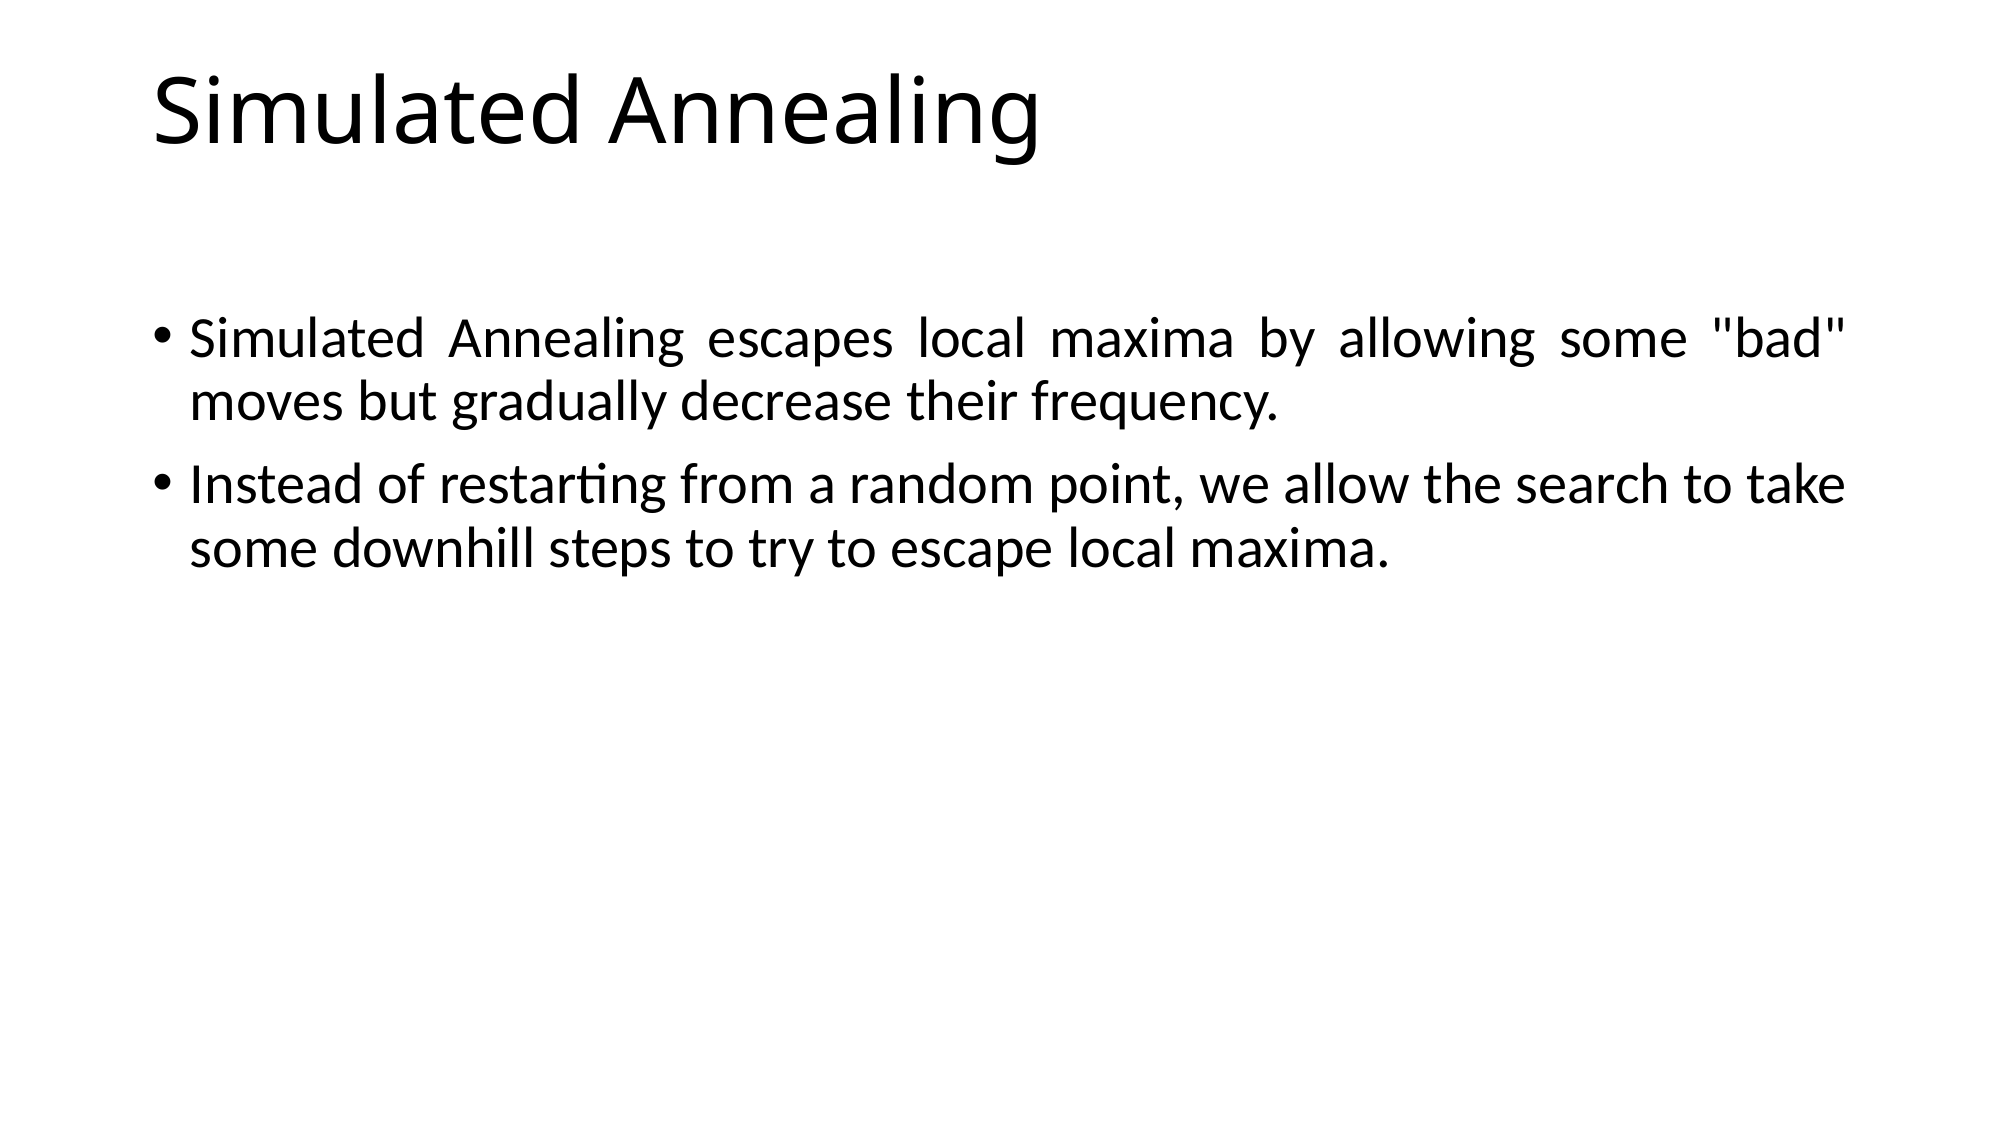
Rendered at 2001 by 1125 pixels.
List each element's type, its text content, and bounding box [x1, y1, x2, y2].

title Simulated Annealing [137, 59, 1863, 278]
list Simulated Annealing escapes local maxima by allowing some "bad" moves but gradually decrease their frequency. Instead of restarting from a random point, we allow the search to take some downhill steps to try to escape local maxima. [137, 299, 1863, 1014]
